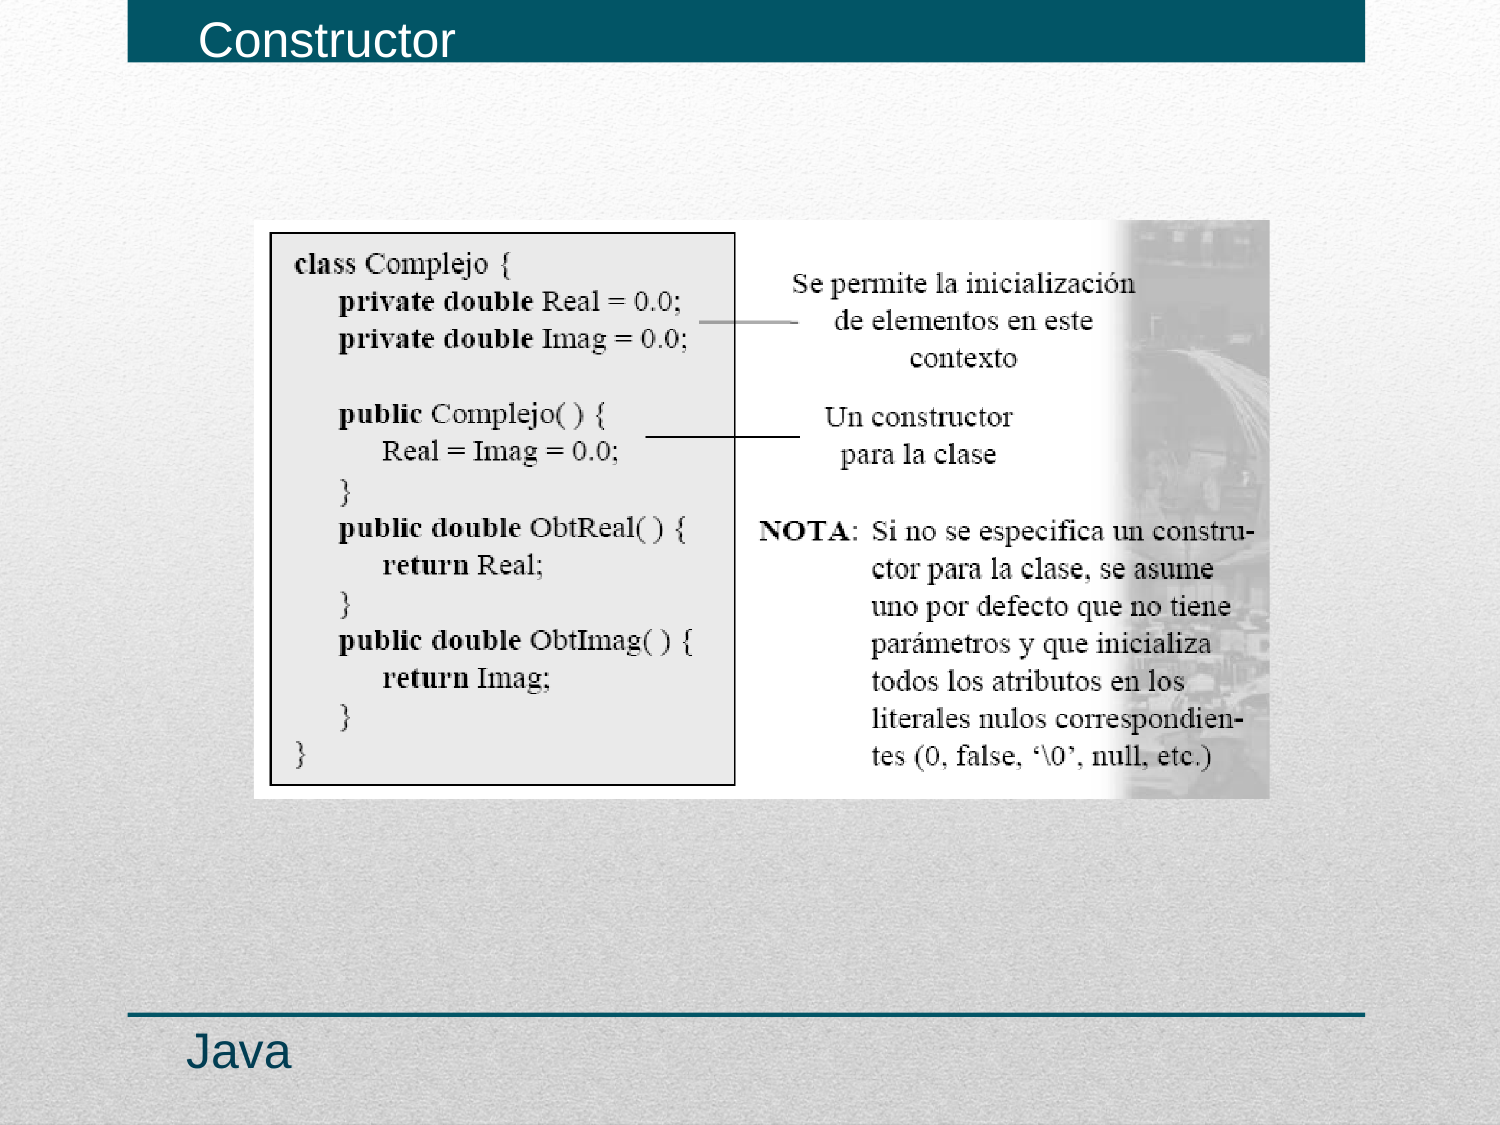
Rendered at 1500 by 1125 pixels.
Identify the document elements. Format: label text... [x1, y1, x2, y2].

text_box Java [171, 1011, 620, 1087]
picture [0, 0, 1500, 1125]
text_box Constructor [183, 0, 668, 75]
